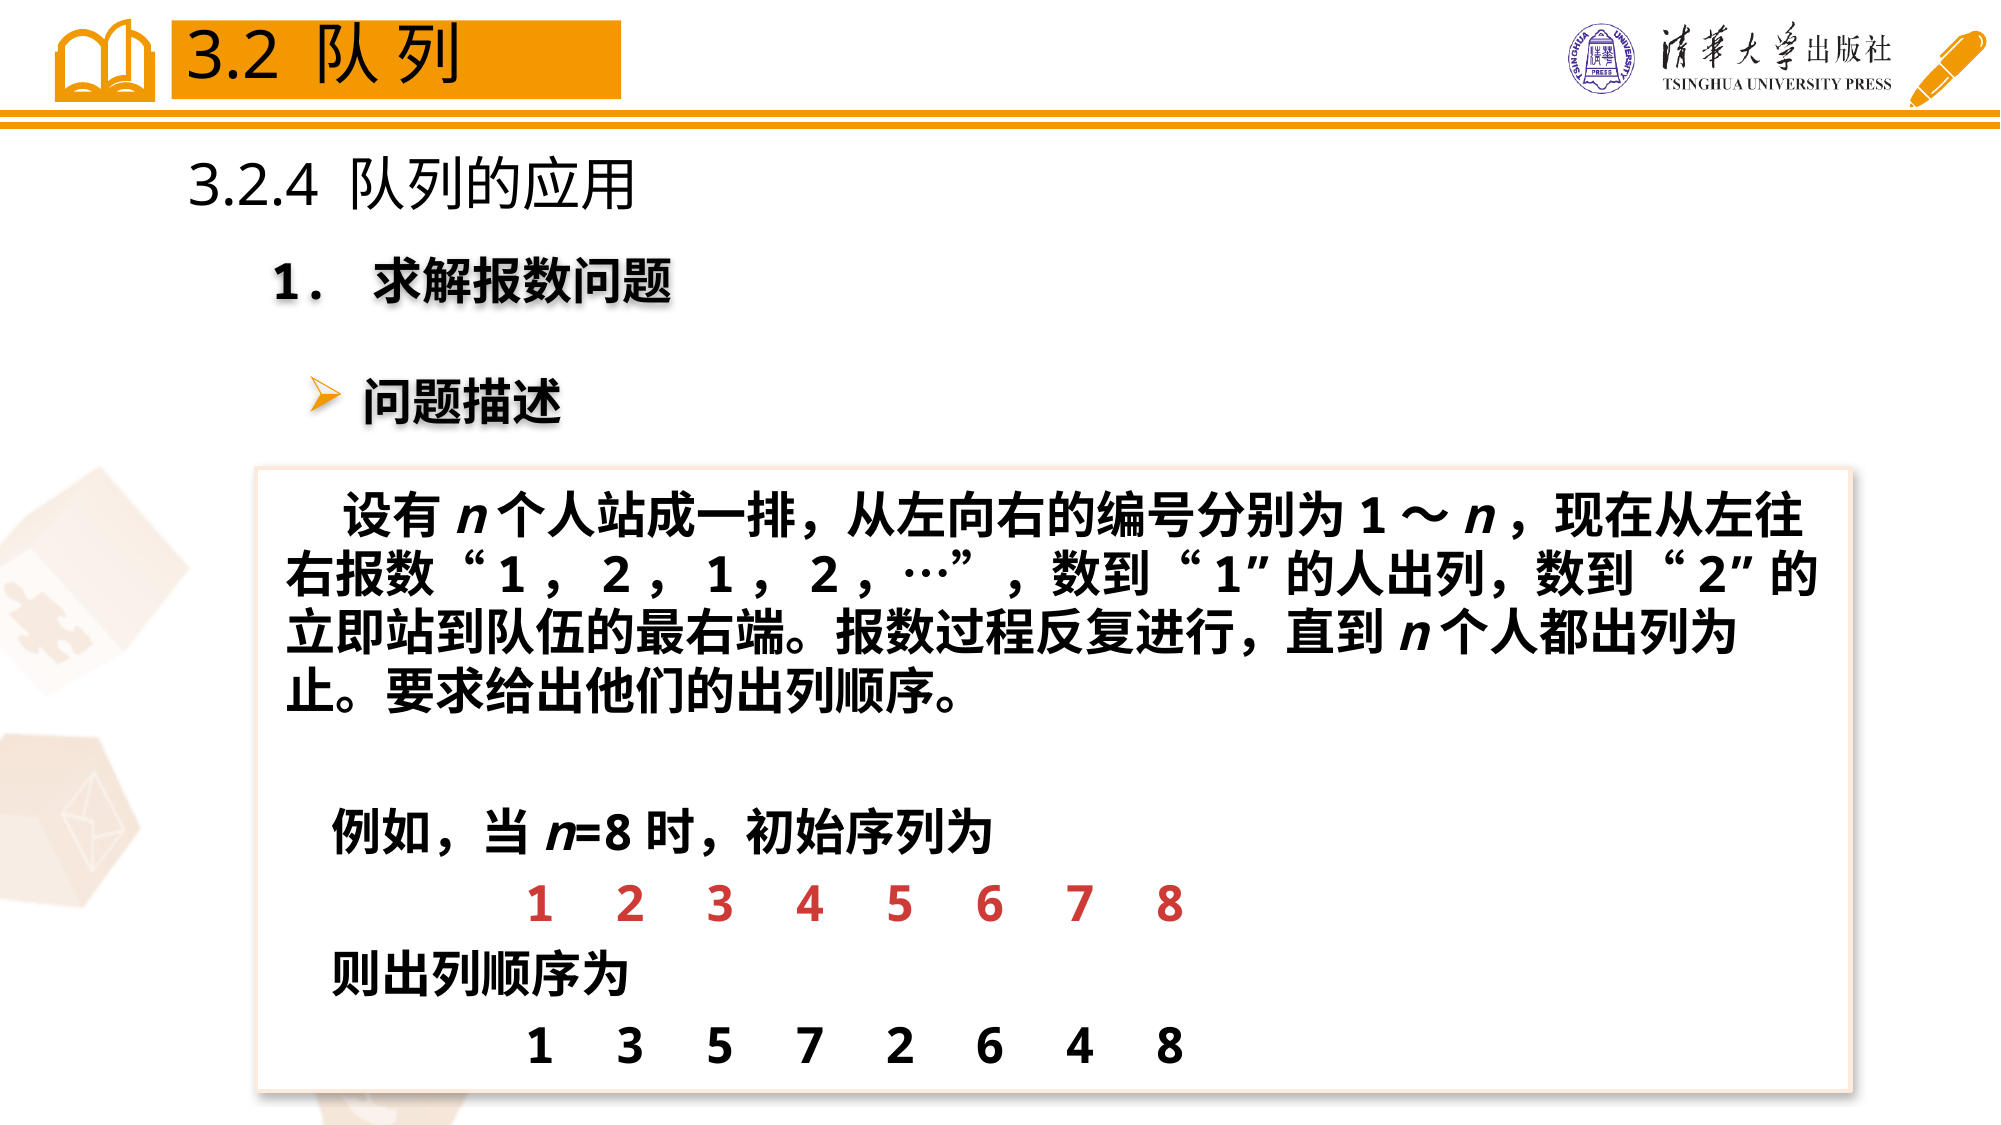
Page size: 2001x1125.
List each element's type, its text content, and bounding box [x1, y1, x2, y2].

text_box 设有n个人站成一排，从左向右的编号分别为1～n，现在从左往右报数“1，2，1，2，…”，数到“1”的人出列，数到“2”的立即站到队伍的最右端。报数过程反复进行，直到n个人都出列为止。要求给出他们的出列顺序。 例如，当n=8时，初始序列为 1 2 3 4 5 6 7 8 则出列顺序为 1 3 5 7 2 6 4 8 [254, 466, 1853, 1093]
picture [1531, 0, 1973, 149]
text_box 问题描述 [291, 374, 620, 486]
picture [1936, 78, 1948, 90]
text_box 3.2 队 列 [171, 20, 622, 100]
text_box 3.2.4 队列的应用 [173, 153, 693, 225]
text_box 1. 求解报数问题 [243, 254, 701, 317]
